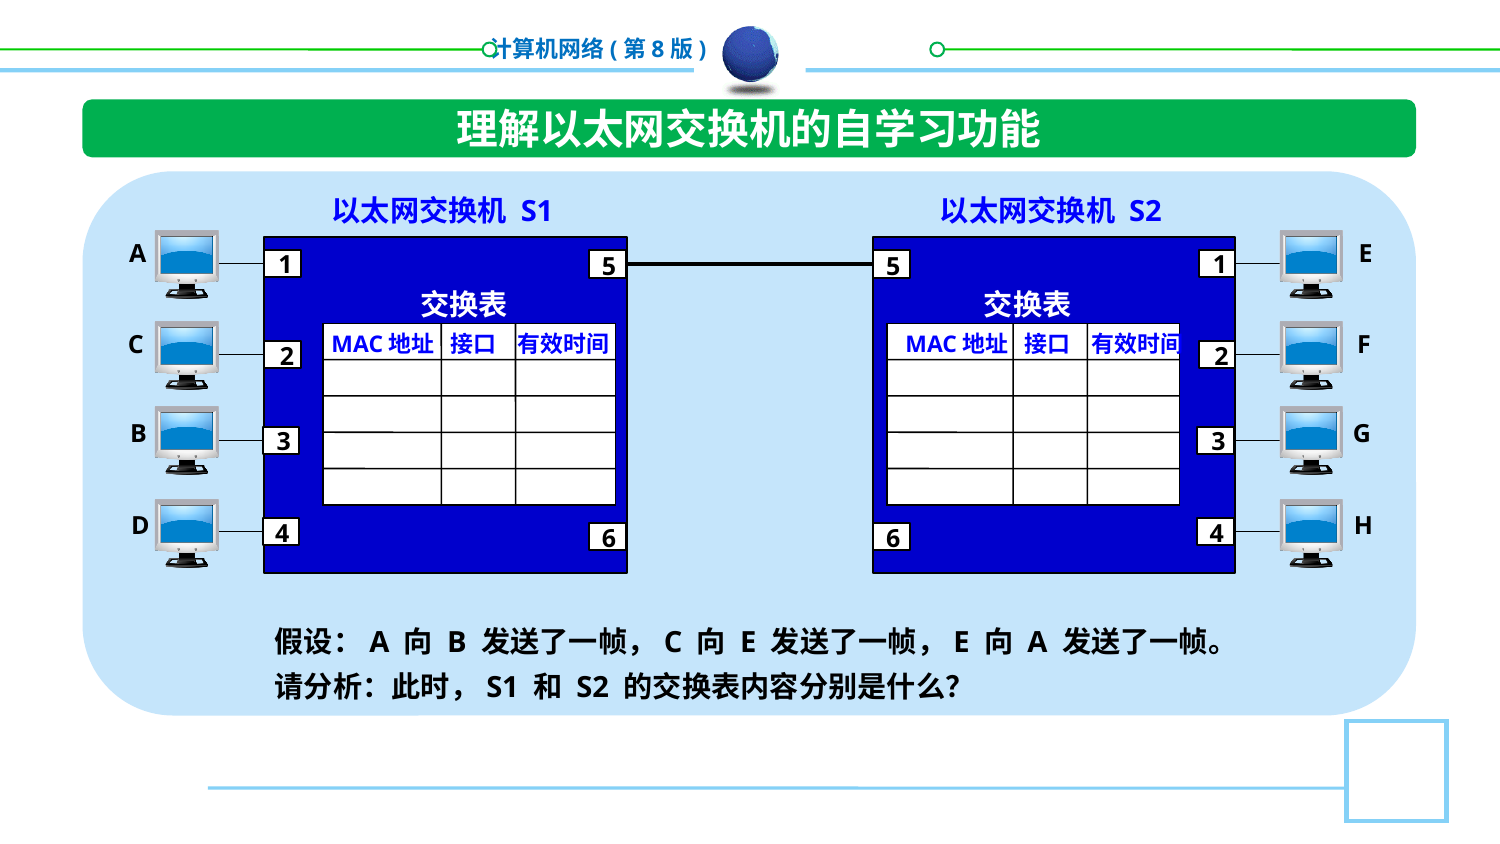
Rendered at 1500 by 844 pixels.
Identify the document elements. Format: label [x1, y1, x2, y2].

picture [720, 24, 780, 95]
text_box [80, 169, 1419, 718]
text_box [82, 95, 1417, 161]
